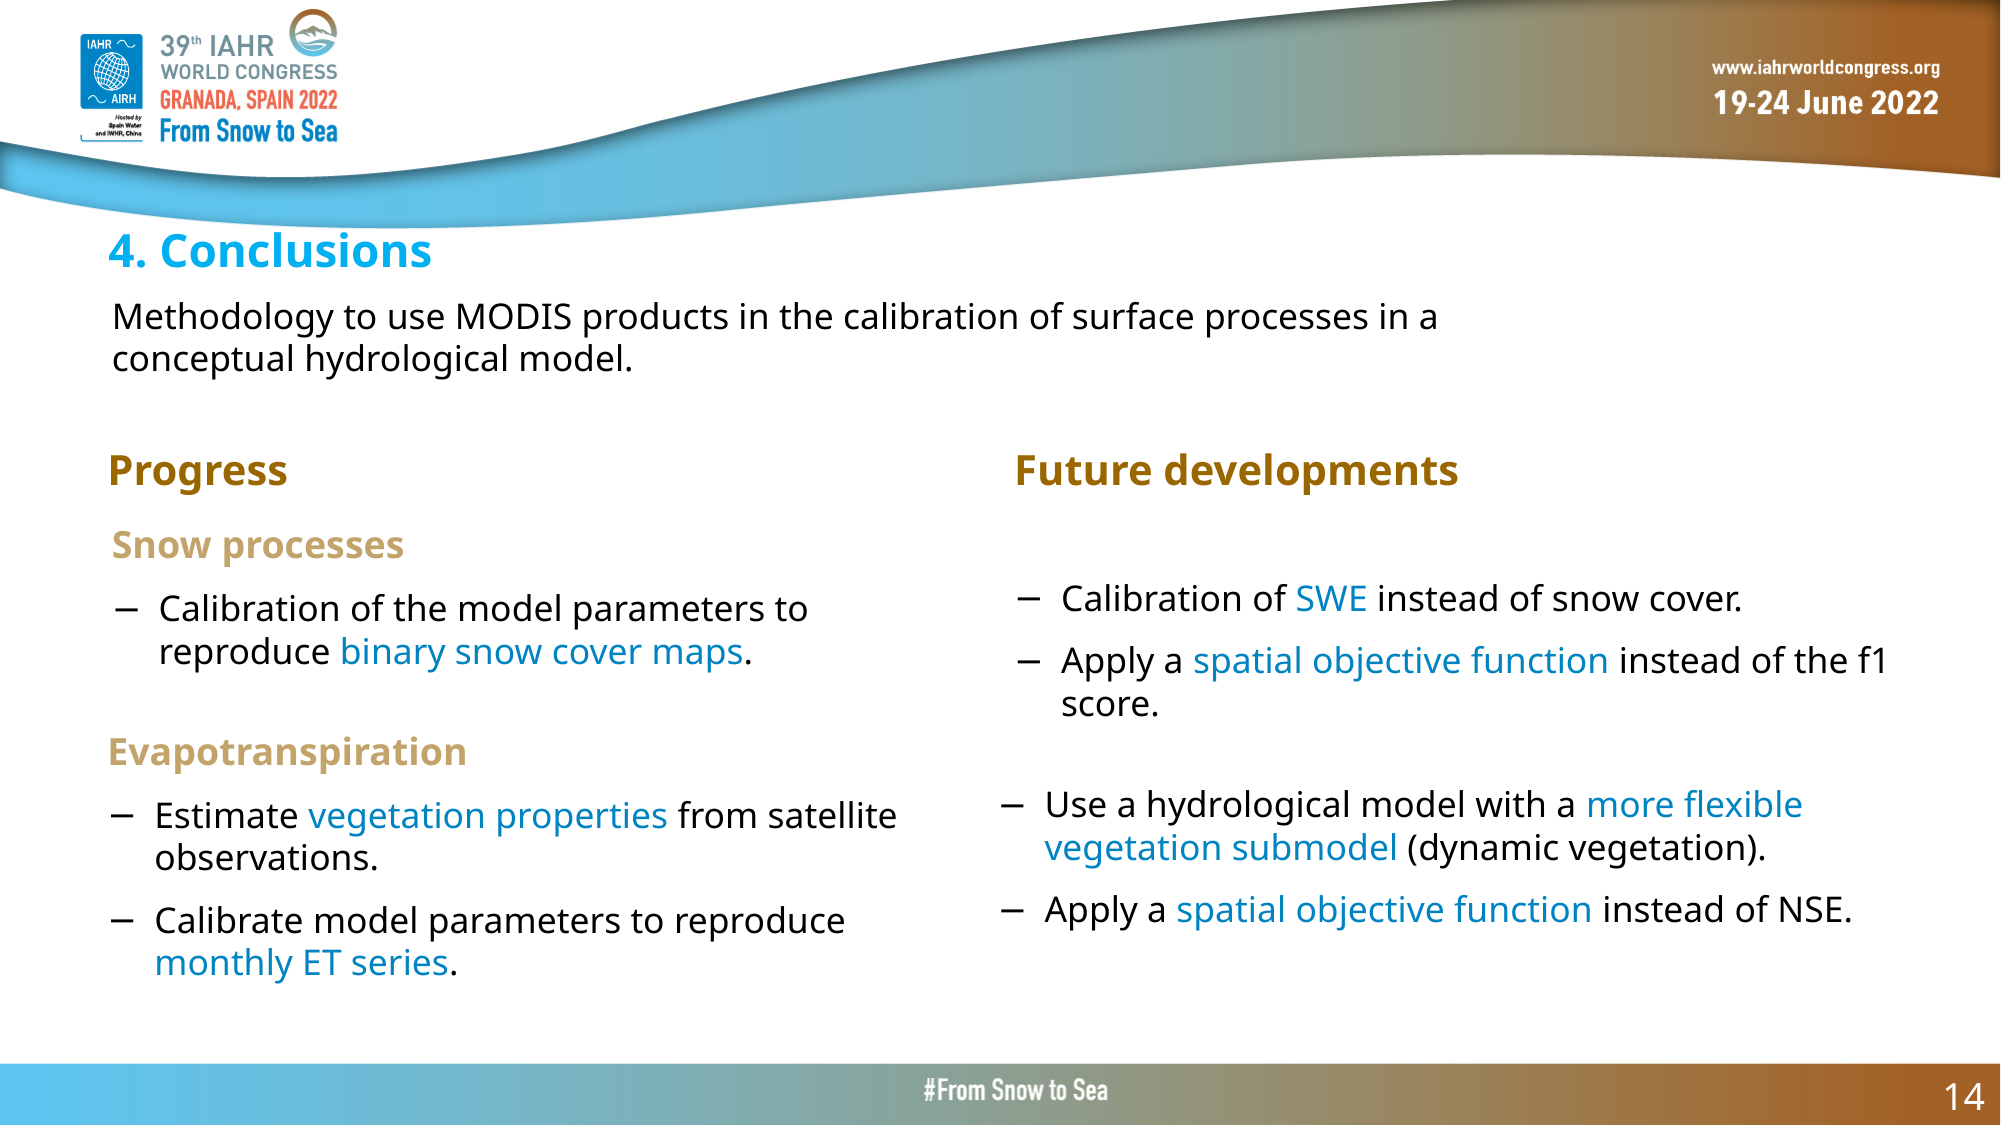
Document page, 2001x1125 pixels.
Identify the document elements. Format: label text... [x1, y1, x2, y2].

text_box Future developments [999, 411, 1528, 502]
text_box 4. Conclusions [93, 214, 622, 285]
text_box Evapotranspiration Estimate vegetation properties from satellite observations. Calibrate model parameters to reproduce monthly ET series. [92, 720, 979, 991]
picture [0, 0, 2001, 1125]
text_box Use a hydrological model with a more flexible vegetation submodel (dynamic vegetation). Apply a spatial objective function instead of NSE. [982, 774, 1879, 937]
text_box Progress [92, 411, 621, 502]
text_box Calibration of SWE instead of snow cover. Apply a spatial objective function instead of the f1 score. [999, 568, 1945, 731]
text_box Methodology to use MODIS products in the calibration of surface processes in a conceptual hydrological model. [97, 286, 1515, 387]
text_box Snow processes Calibration of the model parameters to reproduce binary snow cover maps. [97, 513, 983, 679]
slide_number 14 [1550, 1065, 2000, 1125]
